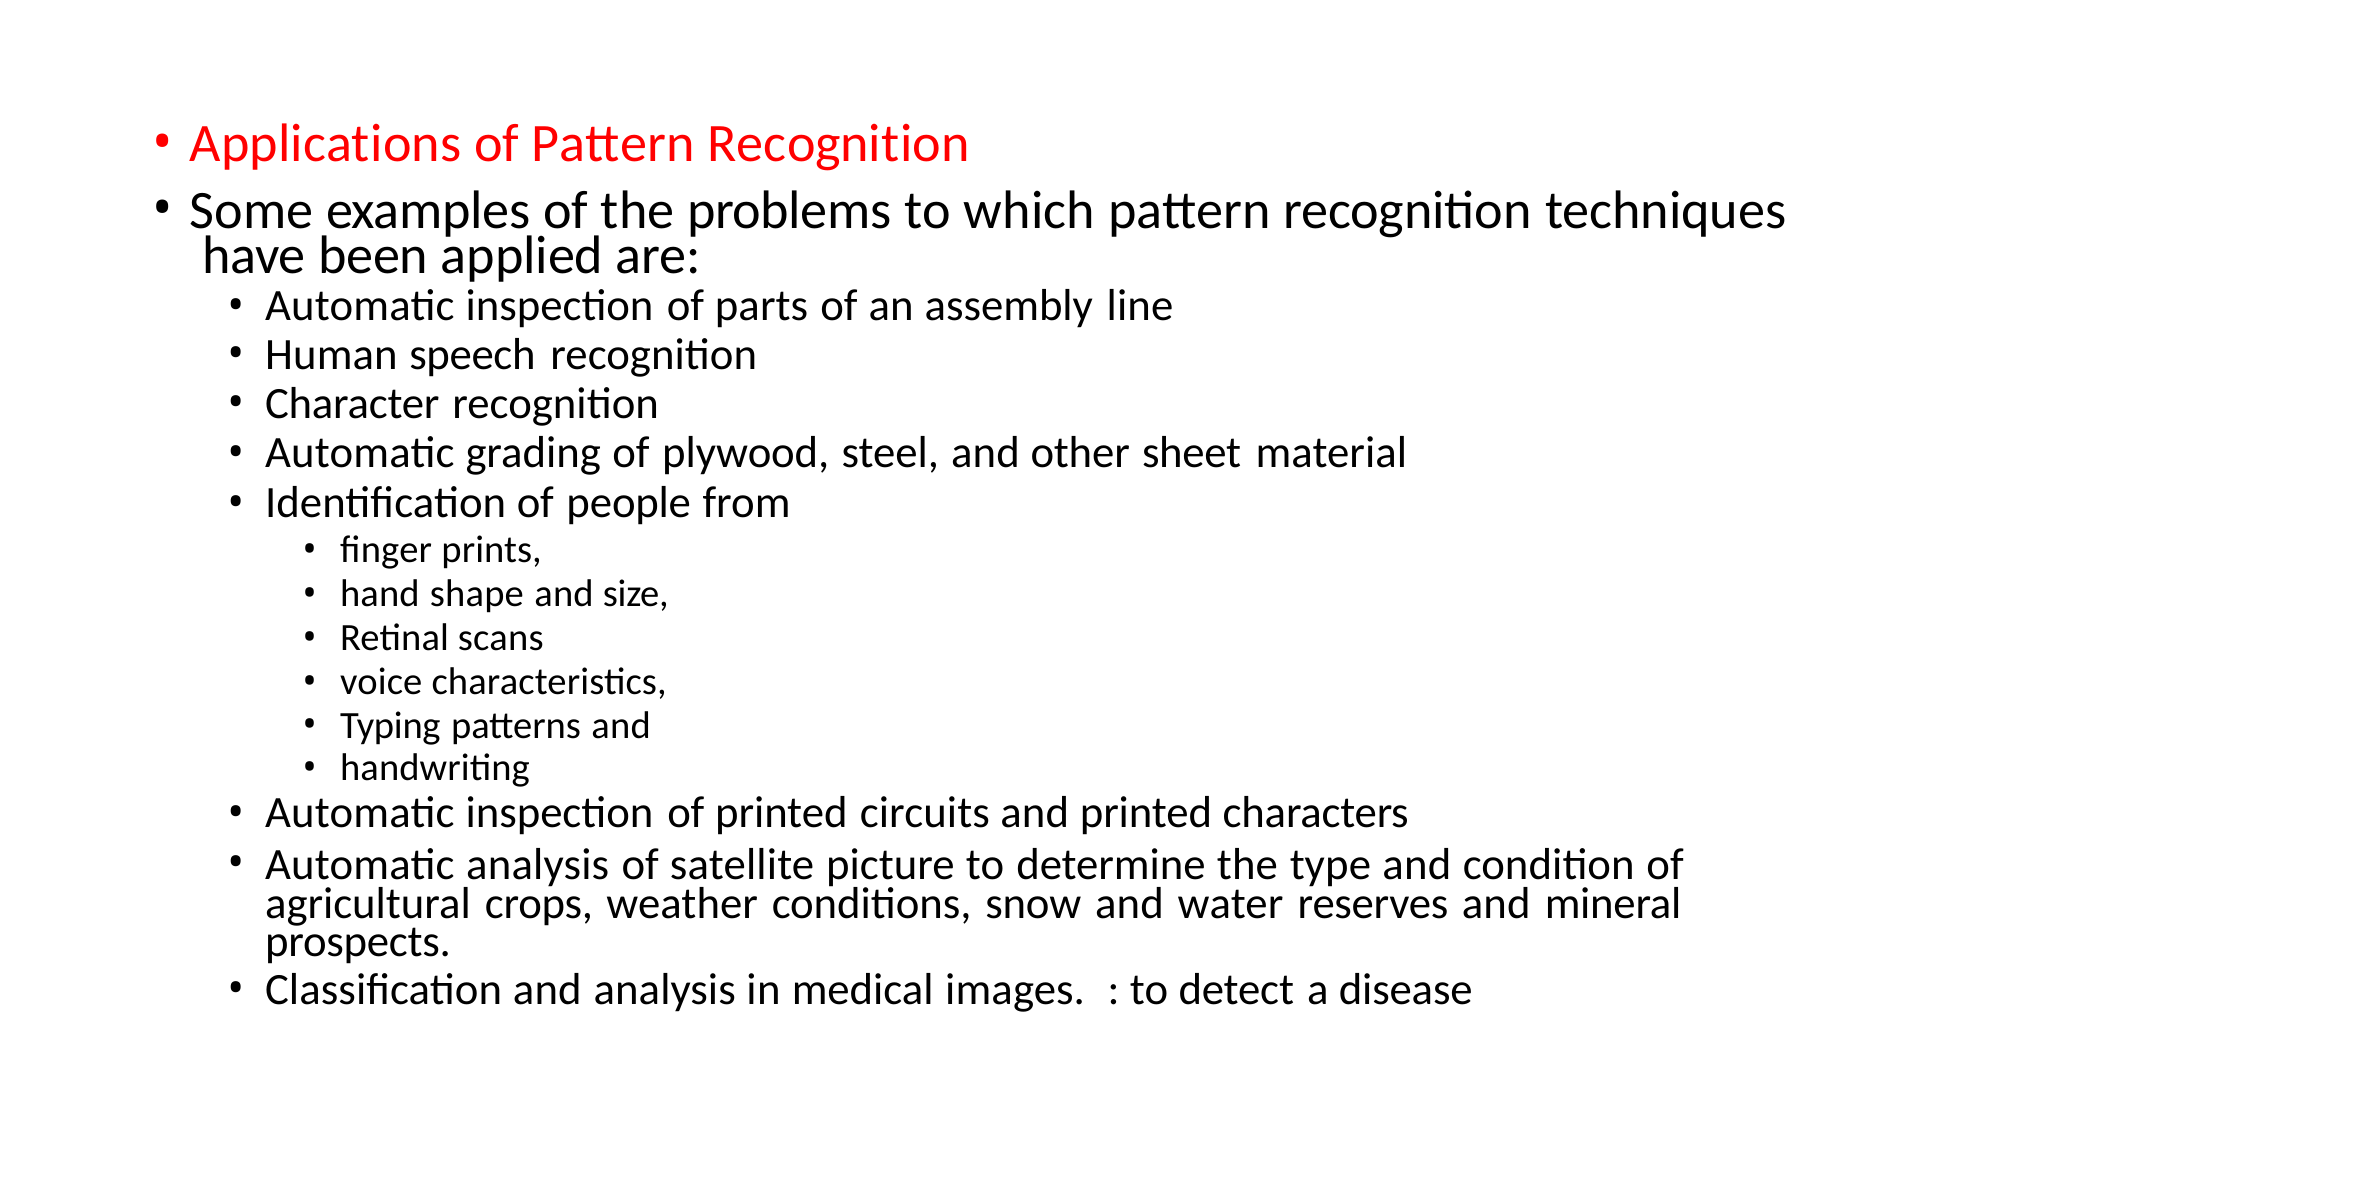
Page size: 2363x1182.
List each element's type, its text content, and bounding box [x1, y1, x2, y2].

text_box Applications of Pattern Recognition Some examples of the problems to which pattern recognition techniques have been applied are: Automatic inspection of parts of an assembly line Human speech recognition Character recognition Automatic grading of plywood, steel, and other sheet material Identification of people from finger prints, hand shape and size, Retinal scans voice characteristics, Typing patterns and handwriting Automatic inspection of printed circuits and printed characters Automatic analysis of satellite picture to determine the type and condition of agricultural crops, weather conditions, snow and water reserves and mineral prospects. Classification and analysis in medical images. : to detect a disease [150, 104, 1792, 1014]
